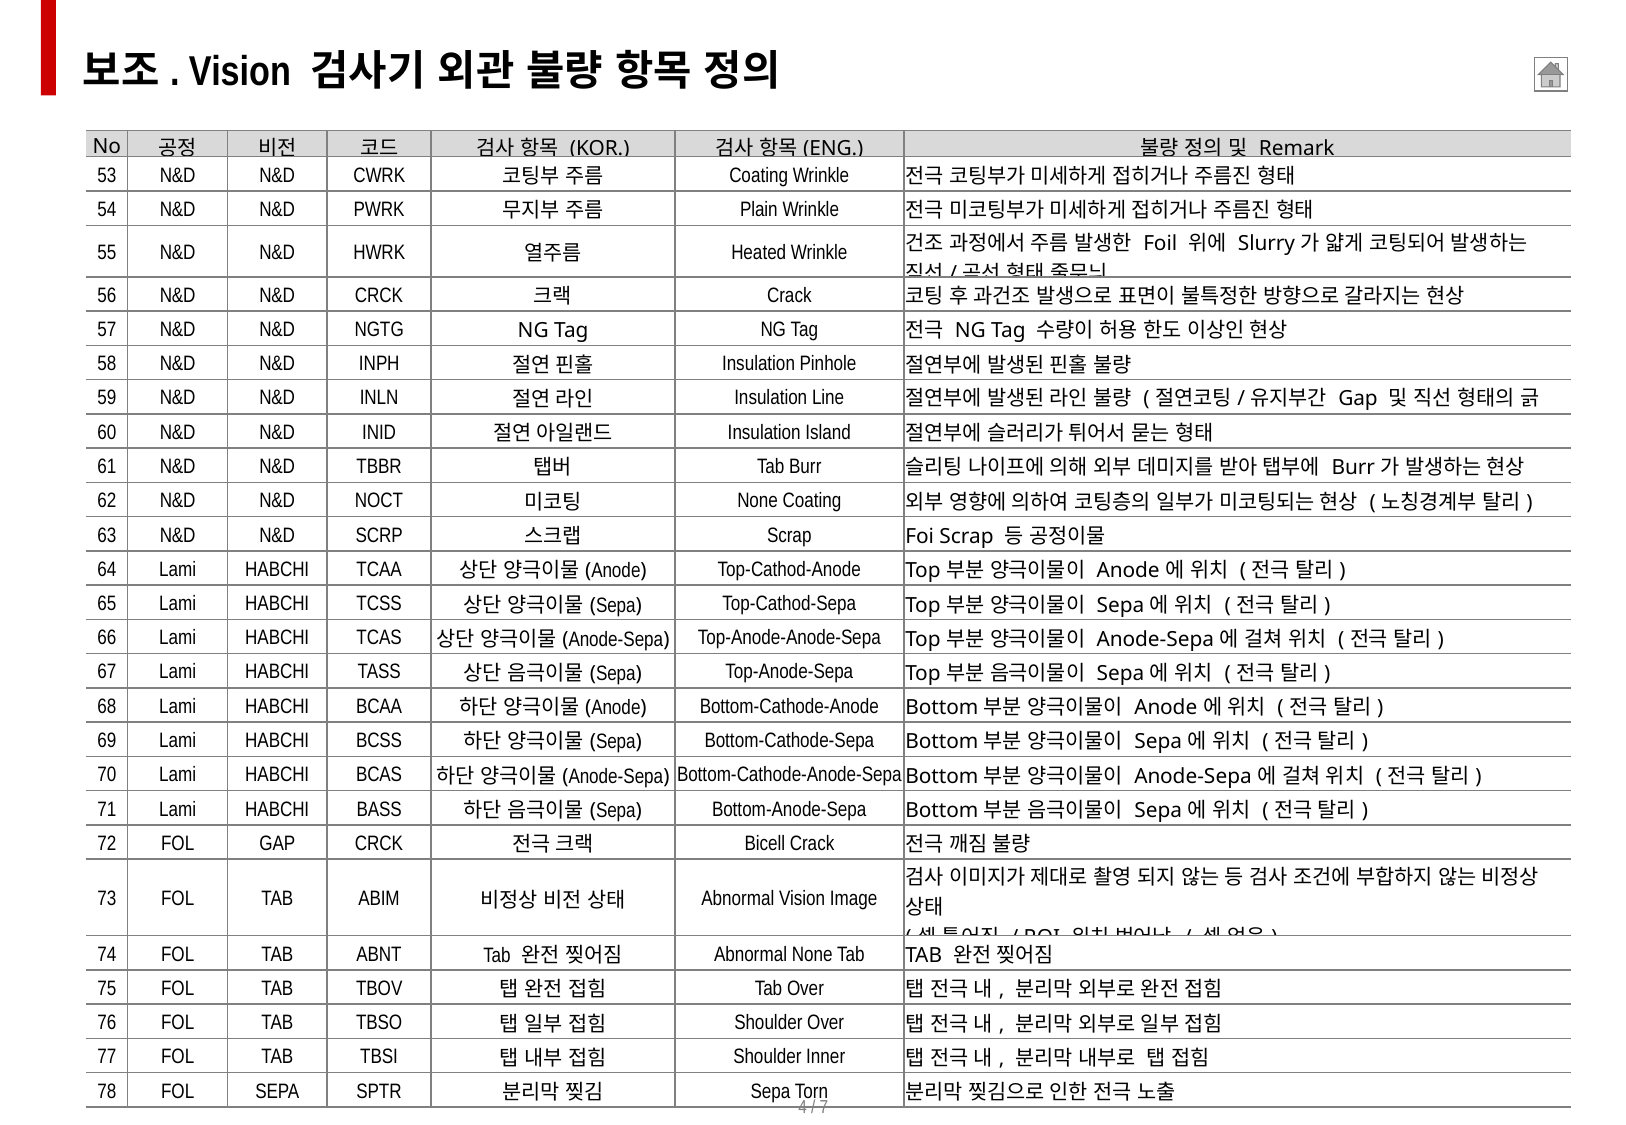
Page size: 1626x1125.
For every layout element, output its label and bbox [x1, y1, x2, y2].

table_cell [86, 586, 127, 619]
table_cell [128, 157, 227, 190]
table_cell [228, 620, 326, 653]
table_cell [905, 586, 1571, 619]
table_cell [228, 1039, 326, 1072]
table_cell [128, 791, 227, 824]
table_cell [86, 860, 127, 935]
table_cell [905, 1005, 1571, 1038]
table_cell [676, 483, 903, 516]
table_cell [905, 346, 1571, 379]
table_cell [328, 278, 430, 310]
table_cell [676, 192, 903, 225]
table_cell [328, 449, 430, 482]
table_cell [328, 312, 430, 345]
table_cell [905, 757, 1571, 790]
table_cell [328, 689, 430, 721]
table_cell [228, 936, 326, 969]
table_cell [228, 826, 326, 858]
table_cell [432, 346, 674, 379]
table_cell [905, 1073, 1571, 1106]
table_cell [676, 791, 903, 824]
table_cell [676, 689, 903, 721]
table_header [905, 131, 1571, 156]
table_cell [228, 483, 326, 516]
table_cell [86, 449, 127, 482]
table_cell [228, 971, 326, 1003]
table_cell [328, 654, 430, 687]
table_cell [86, 380, 127, 413]
table_cell [228, 226, 326, 276]
table_cell [328, 620, 430, 653]
table_cell [128, 586, 227, 619]
table_cell [86, 192, 127, 225]
table_cell [328, 226, 430, 276]
table_cell [128, 192, 227, 225]
table_cell [86, 226, 127, 276]
table_cell [676, 860, 903, 935]
table_cell [676, 971, 903, 1003]
text_box [40, 0, 57, 96]
table_header [432, 131, 674, 156]
table_cell [432, 517, 674, 550]
table_cell [328, 860, 430, 935]
table_cell [905, 226, 1571, 276]
table_cell [328, 791, 430, 824]
table_cell [328, 380, 430, 413]
table_cell [432, 826, 674, 858]
table_cell [676, 312, 903, 345]
table_cell [432, 620, 674, 653]
table_cell [86, 723, 127, 756]
table_cell [432, 757, 674, 790]
table_cell [328, 552, 430, 584]
table_cell [128, 757, 227, 790]
table_cell [128, 380, 227, 413]
table_cell [86, 826, 127, 858]
table_cell [328, 826, 430, 858]
table_cell [128, 723, 227, 756]
table_cell [328, 1005, 430, 1038]
table_cell [905, 449, 1571, 482]
table_cell [676, 552, 903, 584]
table_cell [228, 312, 326, 345]
table_cell [905, 860, 1571, 935]
table_cell [128, 312, 227, 345]
table_header [228, 131, 326, 156]
table_cell [128, 278, 227, 310]
table_cell [128, 226, 227, 276]
table_cell [328, 346, 430, 379]
table_cell [432, 483, 674, 516]
table_cell [676, 226, 903, 276]
table_cell [128, 620, 227, 653]
table_cell [228, 517, 326, 550]
table_cell [905, 826, 1571, 858]
table_cell [228, 415, 326, 447]
table_cell [432, 723, 674, 756]
table_cell [86, 1005, 127, 1038]
table_cell [328, 586, 430, 619]
table_header [328, 131, 430, 156]
table_cell [228, 192, 326, 225]
table_cell [905, 1039, 1571, 1072]
table_cell [128, 517, 227, 550]
table_cell [228, 723, 326, 756]
table_cell [905, 517, 1571, 550]
table_cell [228, 552, 326, 584]
table_cell [676, 1073, 903, 1106]
table_cell [228, 1005, 326, 1038]
table_cell [128, 826, 227, 858]
table_cell [328, 723, 430, 756]
table_cell [86, 278, 127, 310]
table_cell [676, 586, 903, 619]
table_cell [328, 936, 430, 969]
table_cell [432, 226, 674, 276]
table_cell [128, 552, 227, 584]
table_cell [128, 971, 227, 1003]
table_cell [128, 483, 227, 516]
table_cell [676, 380, 903, 413]
table_cell [86, 483, 127, 516]
table_cell [86, 936, 127, 969]
table_cell [328, 757, 430, 790]
table_cell [228, 157, 326, 190]
table_cell [86, 971, 127, 1003]
table_cell [328, 415, 430, 447]
table_cell [432, 971, 674, 1003]
table_cell [228, 380, 326, 413]
table_cell [228, 586, 326, 619]
table_cell [128, 936, 227, 969]
table_cell [86, 552, 127, 584]
text_box [1533, 57, 1568, 92]
table_cell [905, 723, 1571, 756]
table_cell [905, 415, 1571, 447]
table_cell [432, 192, 674, 225]
table_cell [128, 1073, 227, 1106]
table_cell [86, 689, 127, 721]
text_box [68, 36, 1505, 101]
table_cell [676, 936, 903, 969]
table_cell [905, 192, 1571, 225]
table_cell [328, 192, 430, 225]
table_cell [432, 449, 674, 482]
table_cell [328, 157, 430, 190]
table_cell [128, 346, 227, 379]
table_cell [676, 723, 903, 756]
text_box [783, 1087, 844, 1125]
table_cell [86, 1039, 127, 1072]
table_cell [432, 312, 674, 345]
table_cell [128, 1005, 227, 1038]
table_cell [86, 791, 127, 824]
table_cell [128, 415, 227, 447]
table_cell [432, 936, 674, 969]
table_cell [86, 312, 127, 345]
table_cell [905, 689, 1571, 721]
table_cell [228, 1073, 326, 1106]
table_cell [905, 936, 1571, 969]
table_cell [676, 415, 903, 447]
table_cell [86, 346, 127, 379]
table_cell [328, 517, 430, 550]
table_cell [128, 449, 227, 482]
table_cell [676, 346, 903, 379]
table_cell [676, 449, 903, 482]
table_cell [328, 1039, 430, 1072]
table_cell [905, 654, 1571, 687]
table_cell [432, 552, 674, 584]
table_cell [432, 654, 674, 687]
table_cell [432, 586, 674, 619]
table_cell [228, 689, 326, 721]
table_cell [228, 654, 326, 687]
table_cell [432, 1005, 674, 1038]
table_cell [905, 971, 1571, 1003]
table_cell [905, 380, 1571, 413]
table_cell [905, 157, 1571, 190]
table_cell [905, 483, 1571, 516]
table_cell [676, 278, 903, 310]
table_cell [86, 654, 127, 687]
table_cell [905, 278, 1571, 310]
table_cell [228, 278, 326, 310]
table_header [128, 131, 227, 156]
table_cell [905, 620, 1571, 653]
table_cell [86, 1073, 127, 1106]
table_cell [432, 689, 674, 721]
table_cell [676, 517, 903, 550]
table_cell [128, 654, 227, 687]
table_cell [432, 380, 674, 413]
table_cell [228, 346, 326, 379]
table_cell [86, 757, 127, 790]
table_cell [676, 757, 903, 790]
table_cell [128, 860, 227, 935]
table_cell [432, 1039, 674, 1072]
table_cell [128, 1039, 227, 1072]
table_cell [676, 654, 903, 687]
table_cell [905, 312, 1571, 345]
table_header [86, 131, 127, 156]
table_cell [128, 689, 227, 721]
table_cell [432, 1073, 674, 1106]
table_cell [432, 278, 674, 310]
table_cell [676, 1039, 903, 1072]
table_cell [676, 826, 903, 858]
table_cell [676, 620, 903, 653]
table_header [676, 131, 903, 156]
table_cell [228, 449, 326, 482]
table_cell [328, 971, 430, 1003]
table_cell [328, 1073, 430, 1106]
table_cell [905, 791, 1571, 824]
table_cell [905, 552, 1571, 584]
table_cell [328, 483, 430, 516]
table_cell [86, 517, 127, 550]
table_cell [86, 415, 127, 447]
table_cell [228, 757, 326, 790]
table_cell [432, 415, 674, 447]
table_cell [432, 791, 674, 824]
table_cell [676, 1005, 903, 1038]
table_cell [228, 860, 326, 935]
table_cell [86, 620, 127, 653]
table_cell [432, 860, 674, 935]
table_cell [432, 157, 674, 190]
table_cell [228, 791, 326, 824]
table_cell [676, 157, 903, 190]
table_cell [86, 157, 127, 190]
